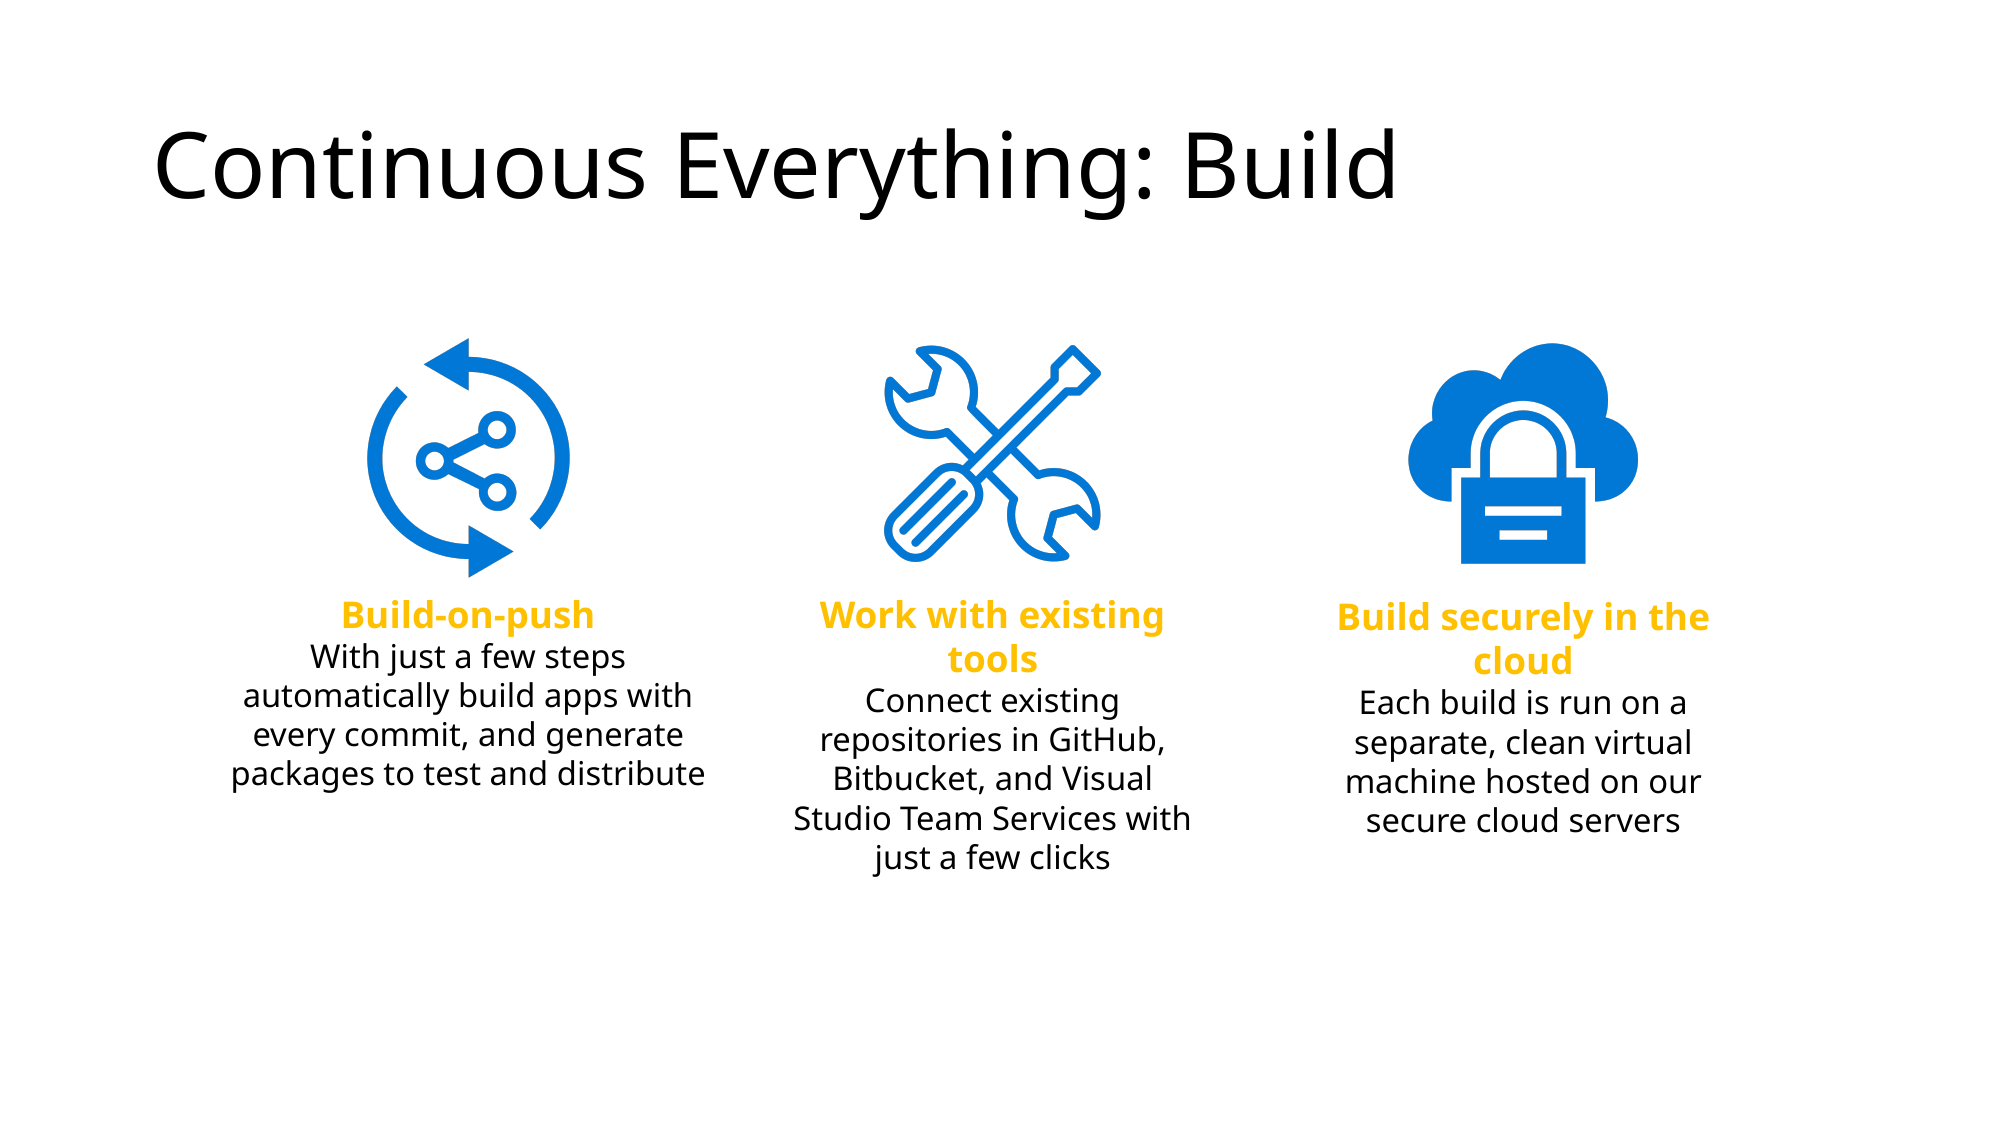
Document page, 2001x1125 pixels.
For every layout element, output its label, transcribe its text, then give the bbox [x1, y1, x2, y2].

title Continuous Everything: Build [137, 59, 1863, 278]
text_box Build-on-push With just a few steps automatically build apps with every commit, and generate packages to test and distribute [208, 583, 728, 800]
picture [367, 338, 570, 578]
picture [884, 345, 1101, 562]
text_box Work with existing tools Connect existing repositories in GitHub, Bitbucket, and Visual Studio Team Services with just a few clicks [765, 583, 1221, 883]
text_box Build securely in the cloud Each build is run on a separate, clean virtual machine hosted on our secure cloud servers [1276, 586, 1770, 847]
picture [1408, 343, 1638, 564]
